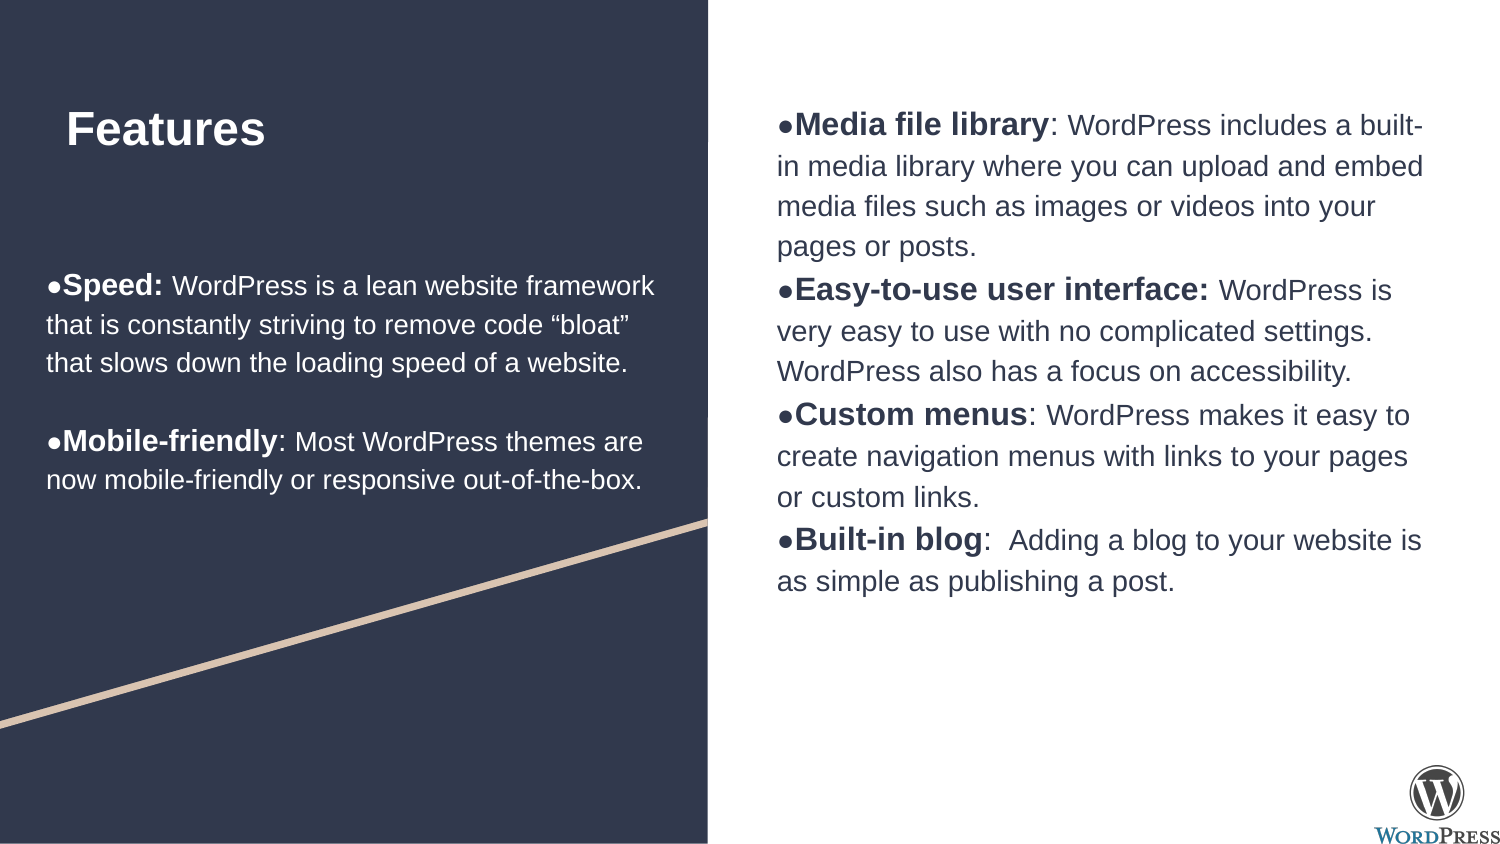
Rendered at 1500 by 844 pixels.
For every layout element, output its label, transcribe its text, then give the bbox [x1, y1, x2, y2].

list ●Media file library: WordPress includes a built-in media library where you can upload and embed media files such as images or videos into your pages or posts. ●Easy-to-use user interface: WordPress is very easy to use with no complicated settings. WordPress also has a focus on accessibility. ●Custom menus: WordPress makes it easy to create navigation menus with links to your pages or custom links. ●Built-in blog: Adding a blog to your website is as simple as publishing a post. [761, 82, 1446, 755]
picture [1374, 765, 1500, 844]
list ●Speed: WordPress is a lean website framework that is constantly striving to remove code “bloat” that slows down the loading speed of a website. ●Mobile-friendly: Most WordPress themes are now mobile-friendly or responsive out-of-the-box. [31, 245, 679, 572]
title Features [51, 82, 660, 182]
